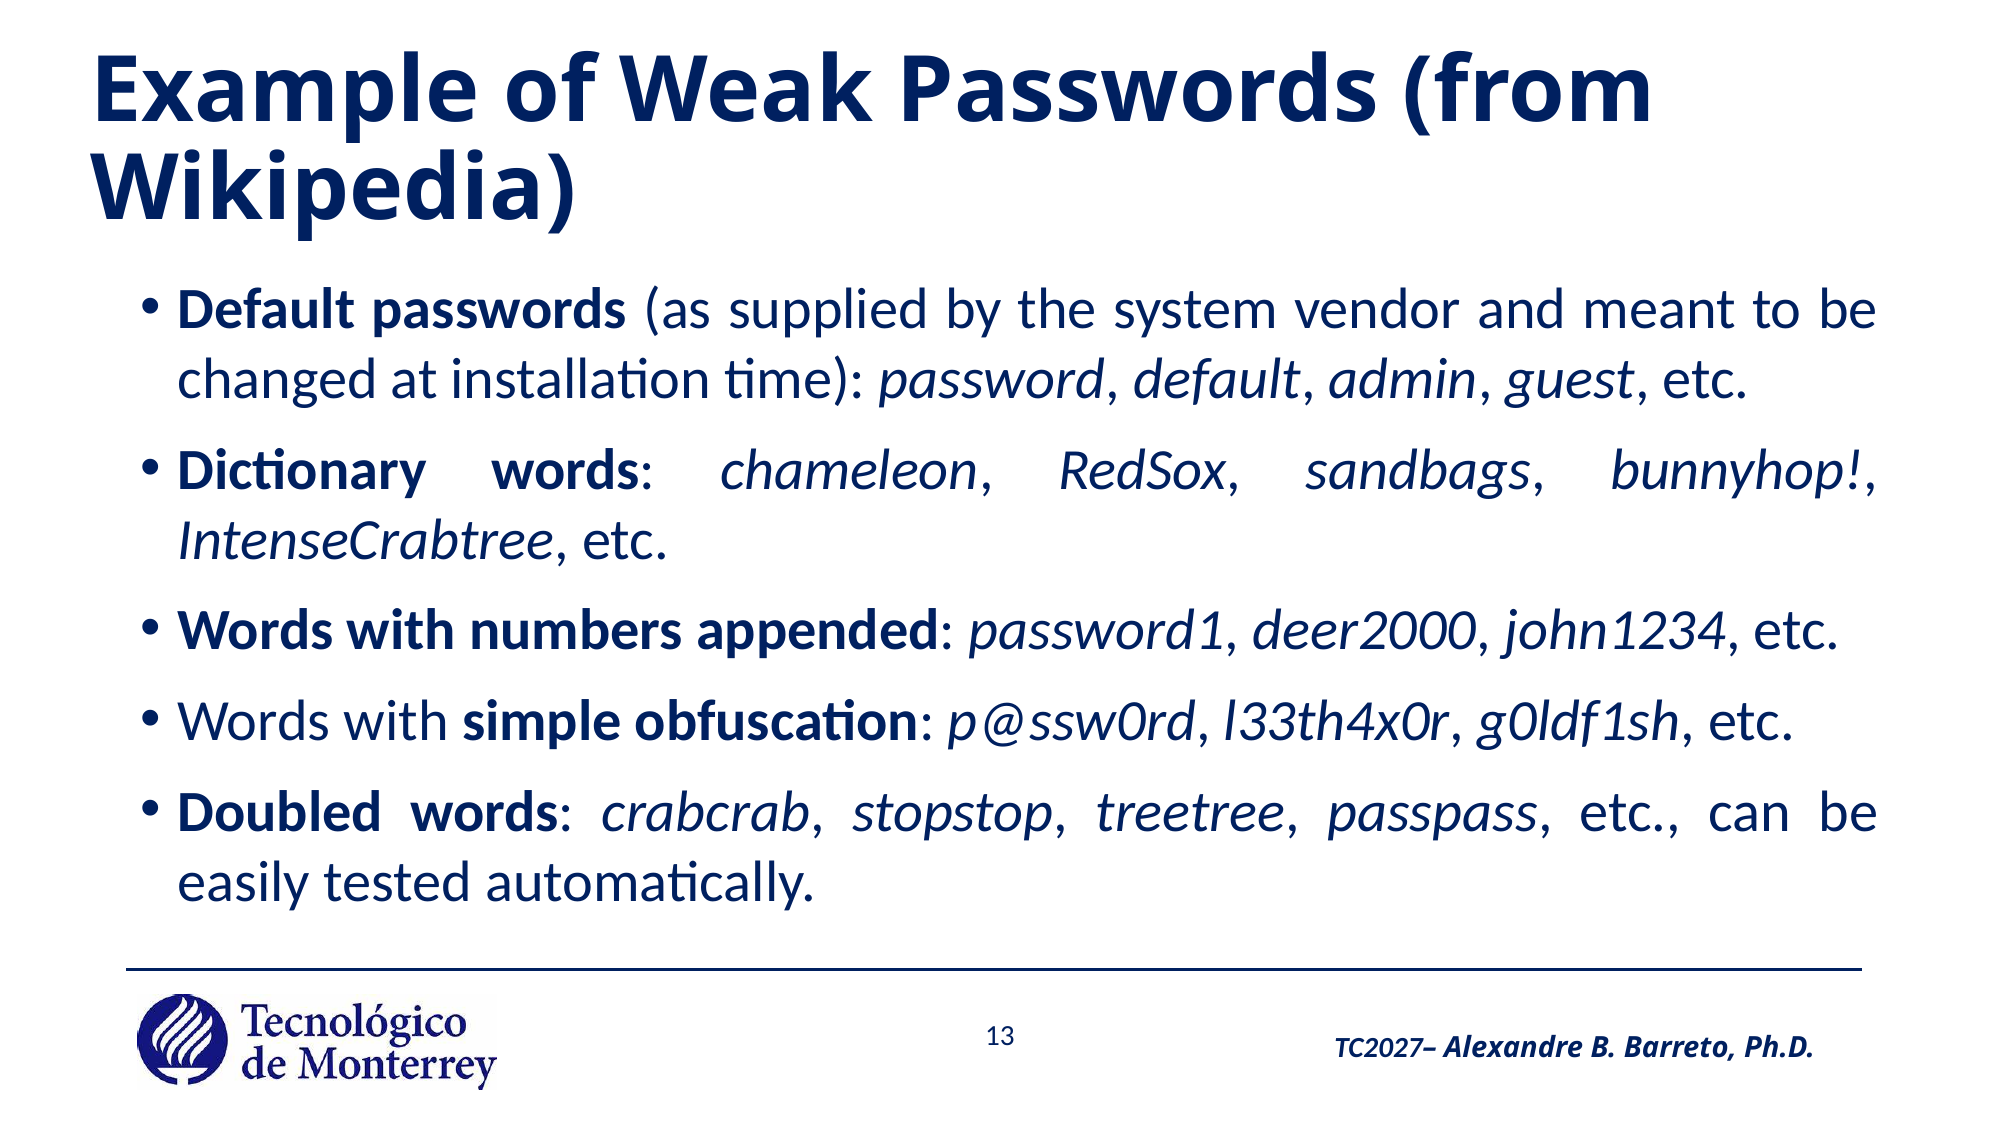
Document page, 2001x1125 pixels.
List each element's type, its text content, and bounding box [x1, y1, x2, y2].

picture [137, 994, 497, 1090]
title Example of Weak Passwords (from Wikipedia) [75, 32, 1800, 250]
list Default passwords (as supplied by the system vendor and meant to be changed at installation time): password, default, admin, guest, etc. Dictionary words: chameleon, RedSox, sandbags, bunnyhop!, IntenseCrabtree, etc. Words with numbers appended: password1, deer2000, john1234, etc. Words with simple obfuscation: p@ssw0rd, l33th4x0r, g0ldf1sh, etc. Doubled words: crabcrab, stopstop, treetree, passpass, etc., can be easily tested automatically. [125, 262, 1894, 968]
